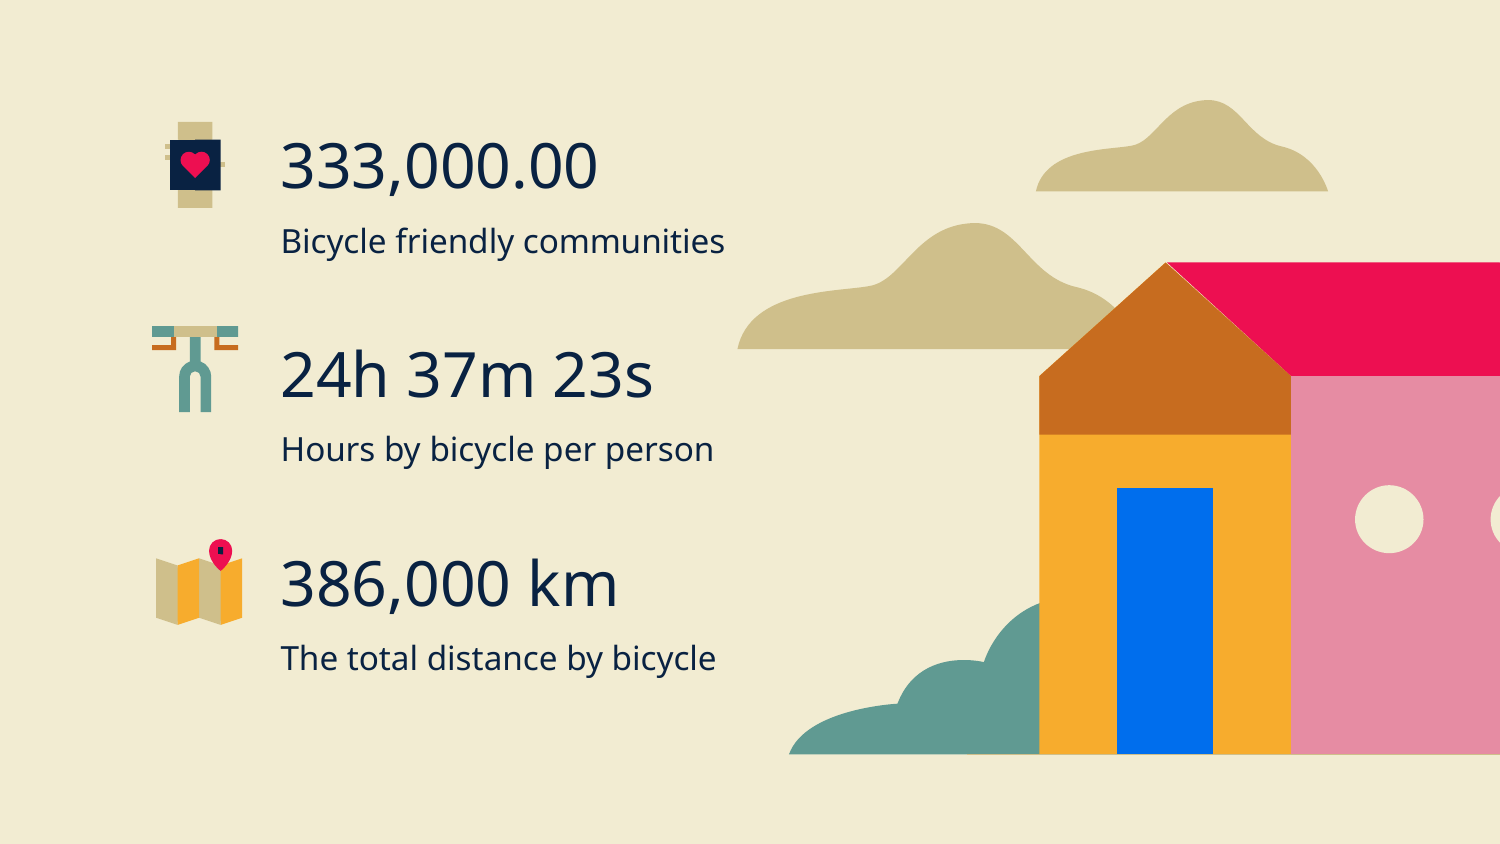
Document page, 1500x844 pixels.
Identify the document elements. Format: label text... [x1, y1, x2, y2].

list Hours by bicycle per person [265, 413, 807, 492]
title 24h 37m 23s [265, 322, 738, 413]
text_box [199, 558, 221, 625]
title 386,000 km [265, 530, 738, 622]
text_box [156, 558, 178, 625]
list Bicycle friendly communities [265, 205, 807, 284]
text_box [221, 558, 243, 625]
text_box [164, 121, 226, 209]
text_box [220, 539, 233, 572]
text_box [209, 539, 221, 571]
title 333,000.00 [265, 113, 738, 205]
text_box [151, 326, 239, 413]
text_box [178, 558, 200, 625]
list The total distance by bicycle [265, 622, 807, 701]
